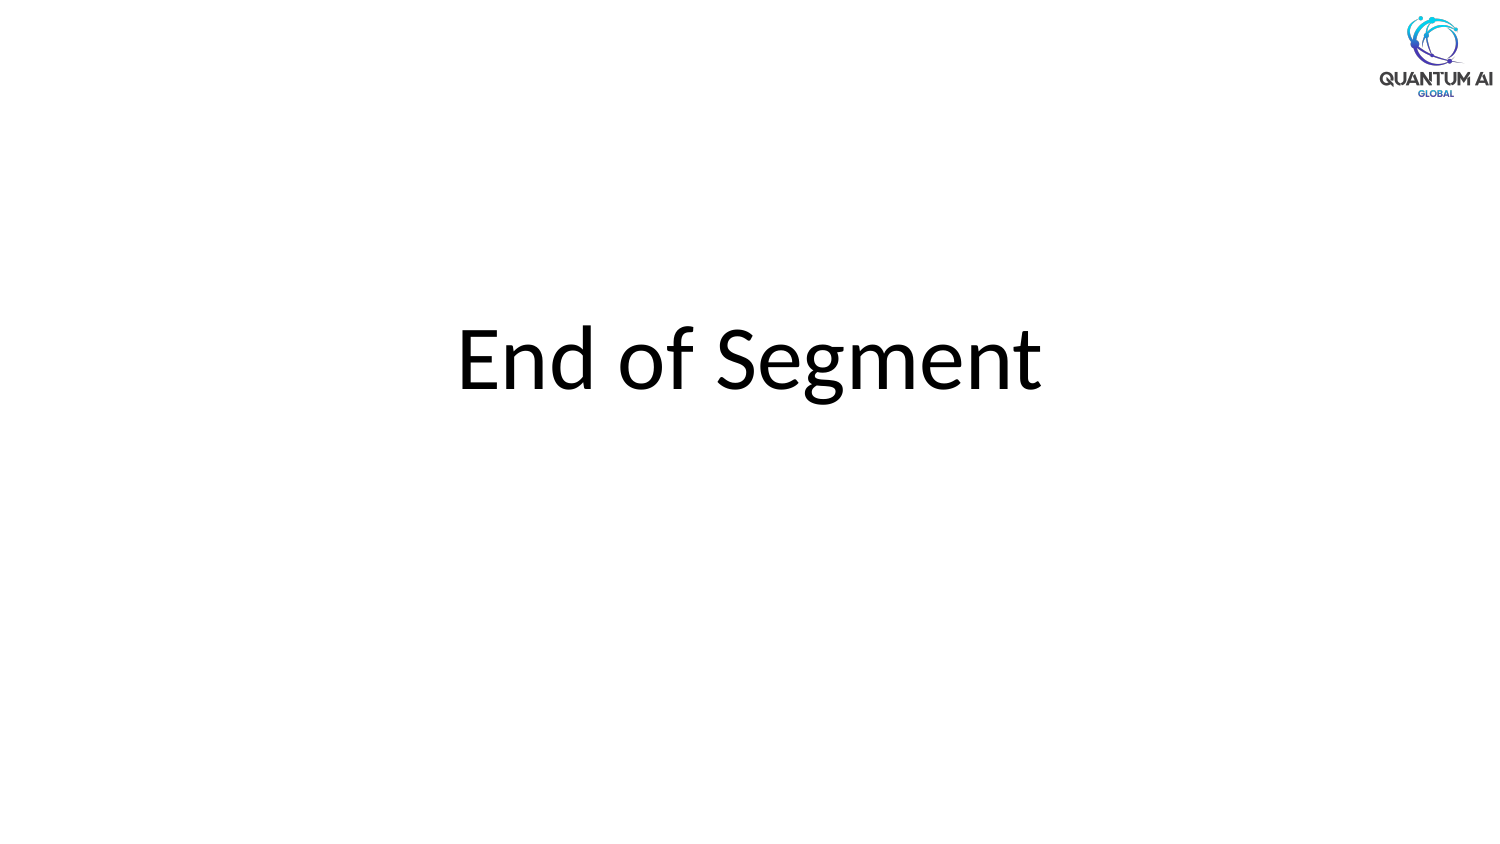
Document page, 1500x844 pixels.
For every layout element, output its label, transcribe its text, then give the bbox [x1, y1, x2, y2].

picture [1337, 0, 1500, 155]
title End of Segment [112, 262, 1388, 443]
